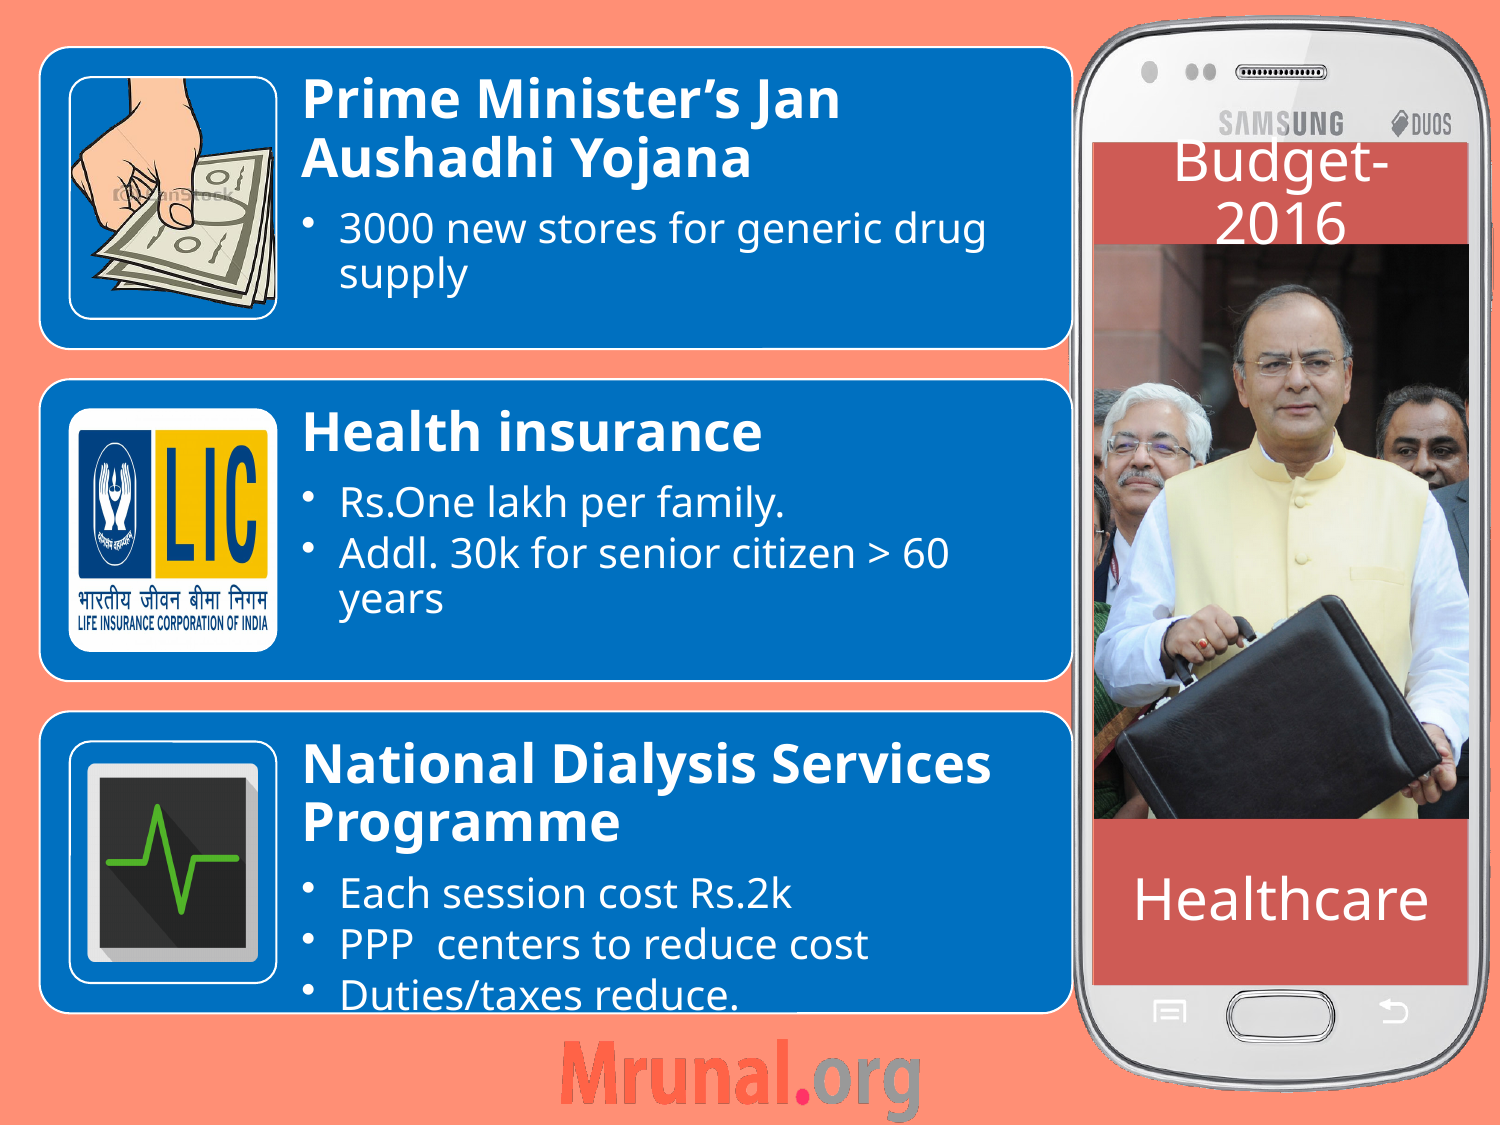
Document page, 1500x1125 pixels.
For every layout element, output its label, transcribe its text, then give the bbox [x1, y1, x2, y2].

list Budget-2016 [1094, 143, 1469, 245]
picture [1054, 0, 1500, 1094]
title Healthcare [1094, 818, 1469, 986]
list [39, 47, 1073, 1014]
picture [556, 1025, 922, 1125]
